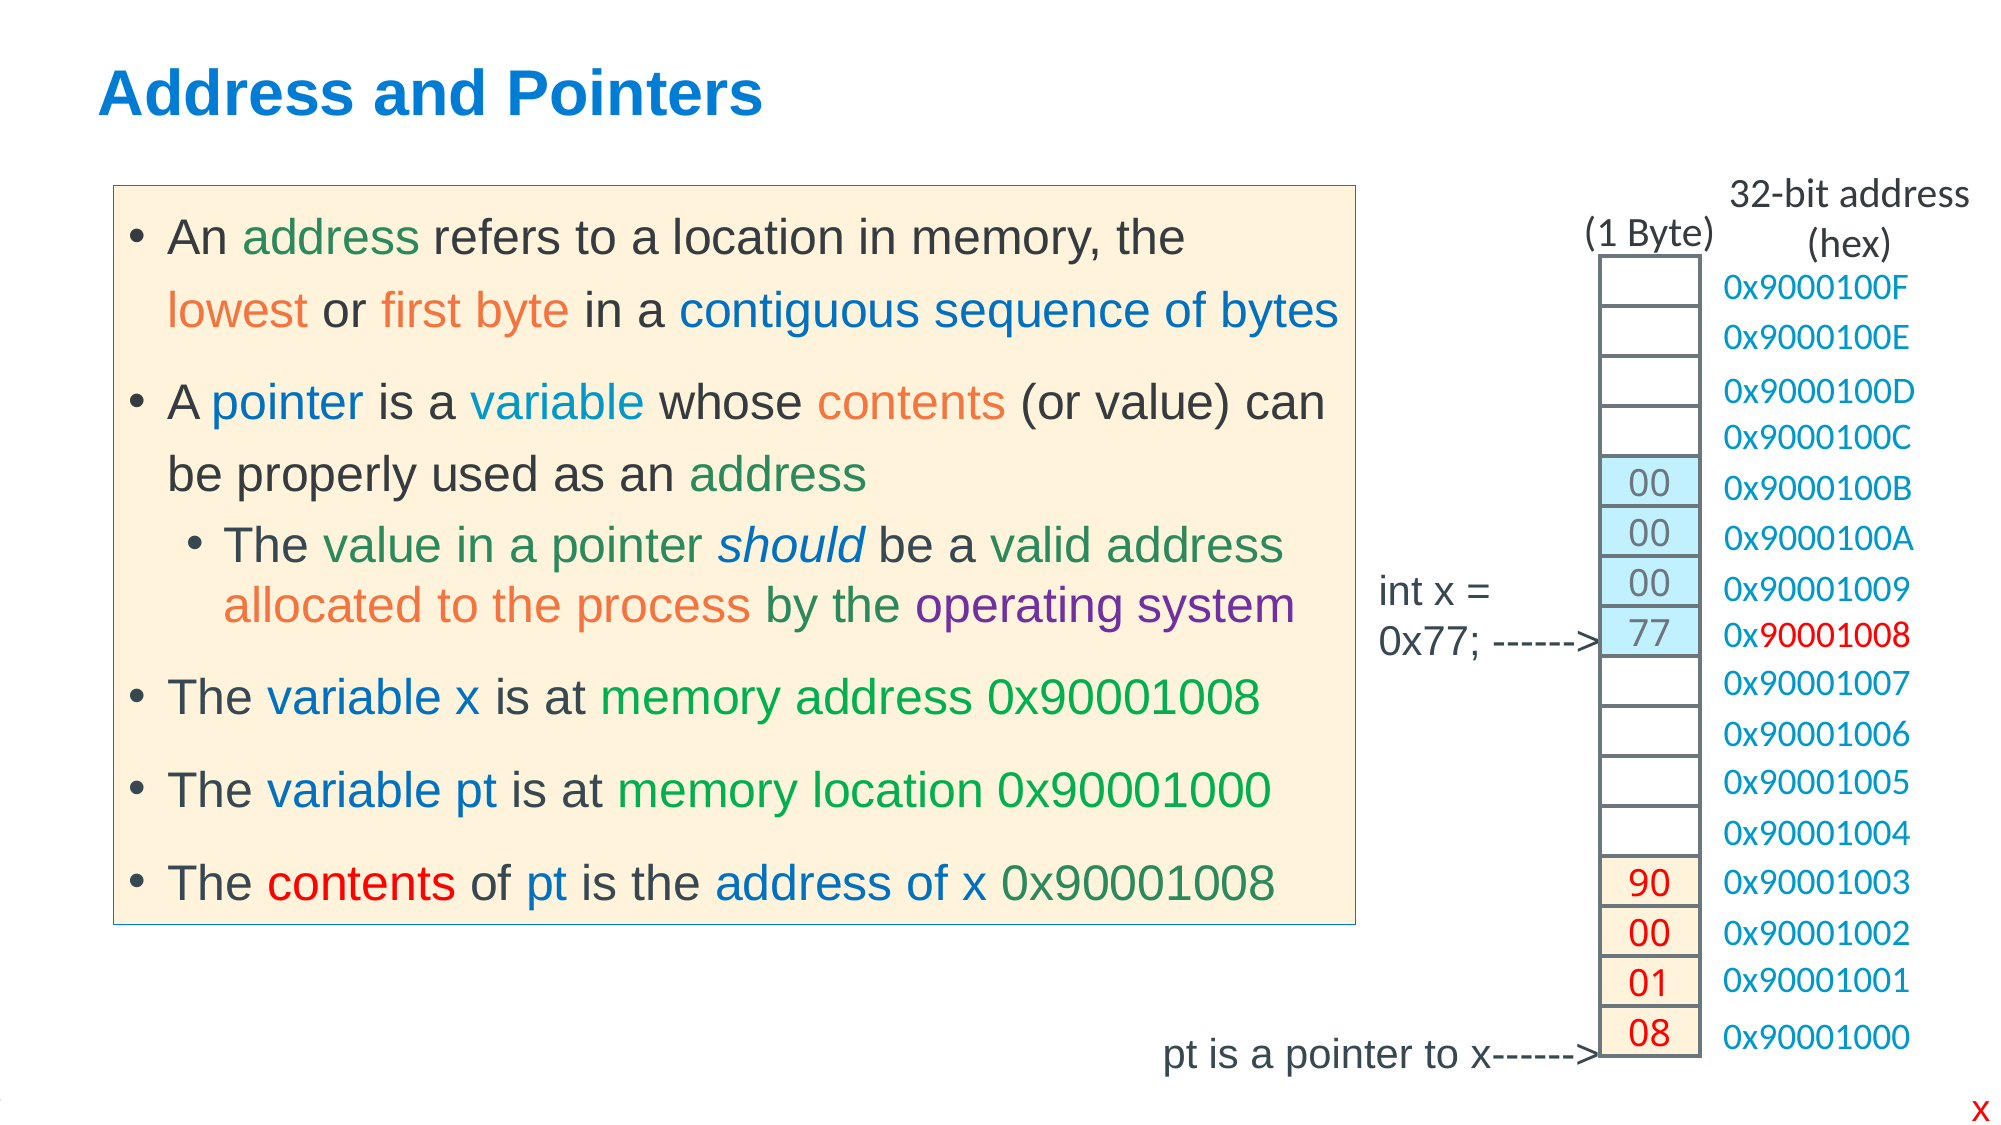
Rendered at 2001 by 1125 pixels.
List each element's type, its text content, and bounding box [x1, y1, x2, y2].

text_box int x = 0x77; ------> [1363, 556, 1567, 672]
title Address and Pointers [82, 19, 1808, 137]
text_box x [1956, 1076, 2000, 1125]
text_box pt is a pointer to x------> [1147, 1019, 1616, 1085]
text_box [1567, 158, 1992, 1066]
list An address refers to a location in memory, the lowest or first byte in a contiguous sequence of bytes A pointer is a variable whose contents (or value) can be properly used as an address The value in a pointer should be a valid address allocated to the process by the operating system The variable x is at memory address 0x90001008 The variable pt is at memory location 0x90001000 The contents of pt is the address of x 0x90001008 [113, 185, 1356, 925]
